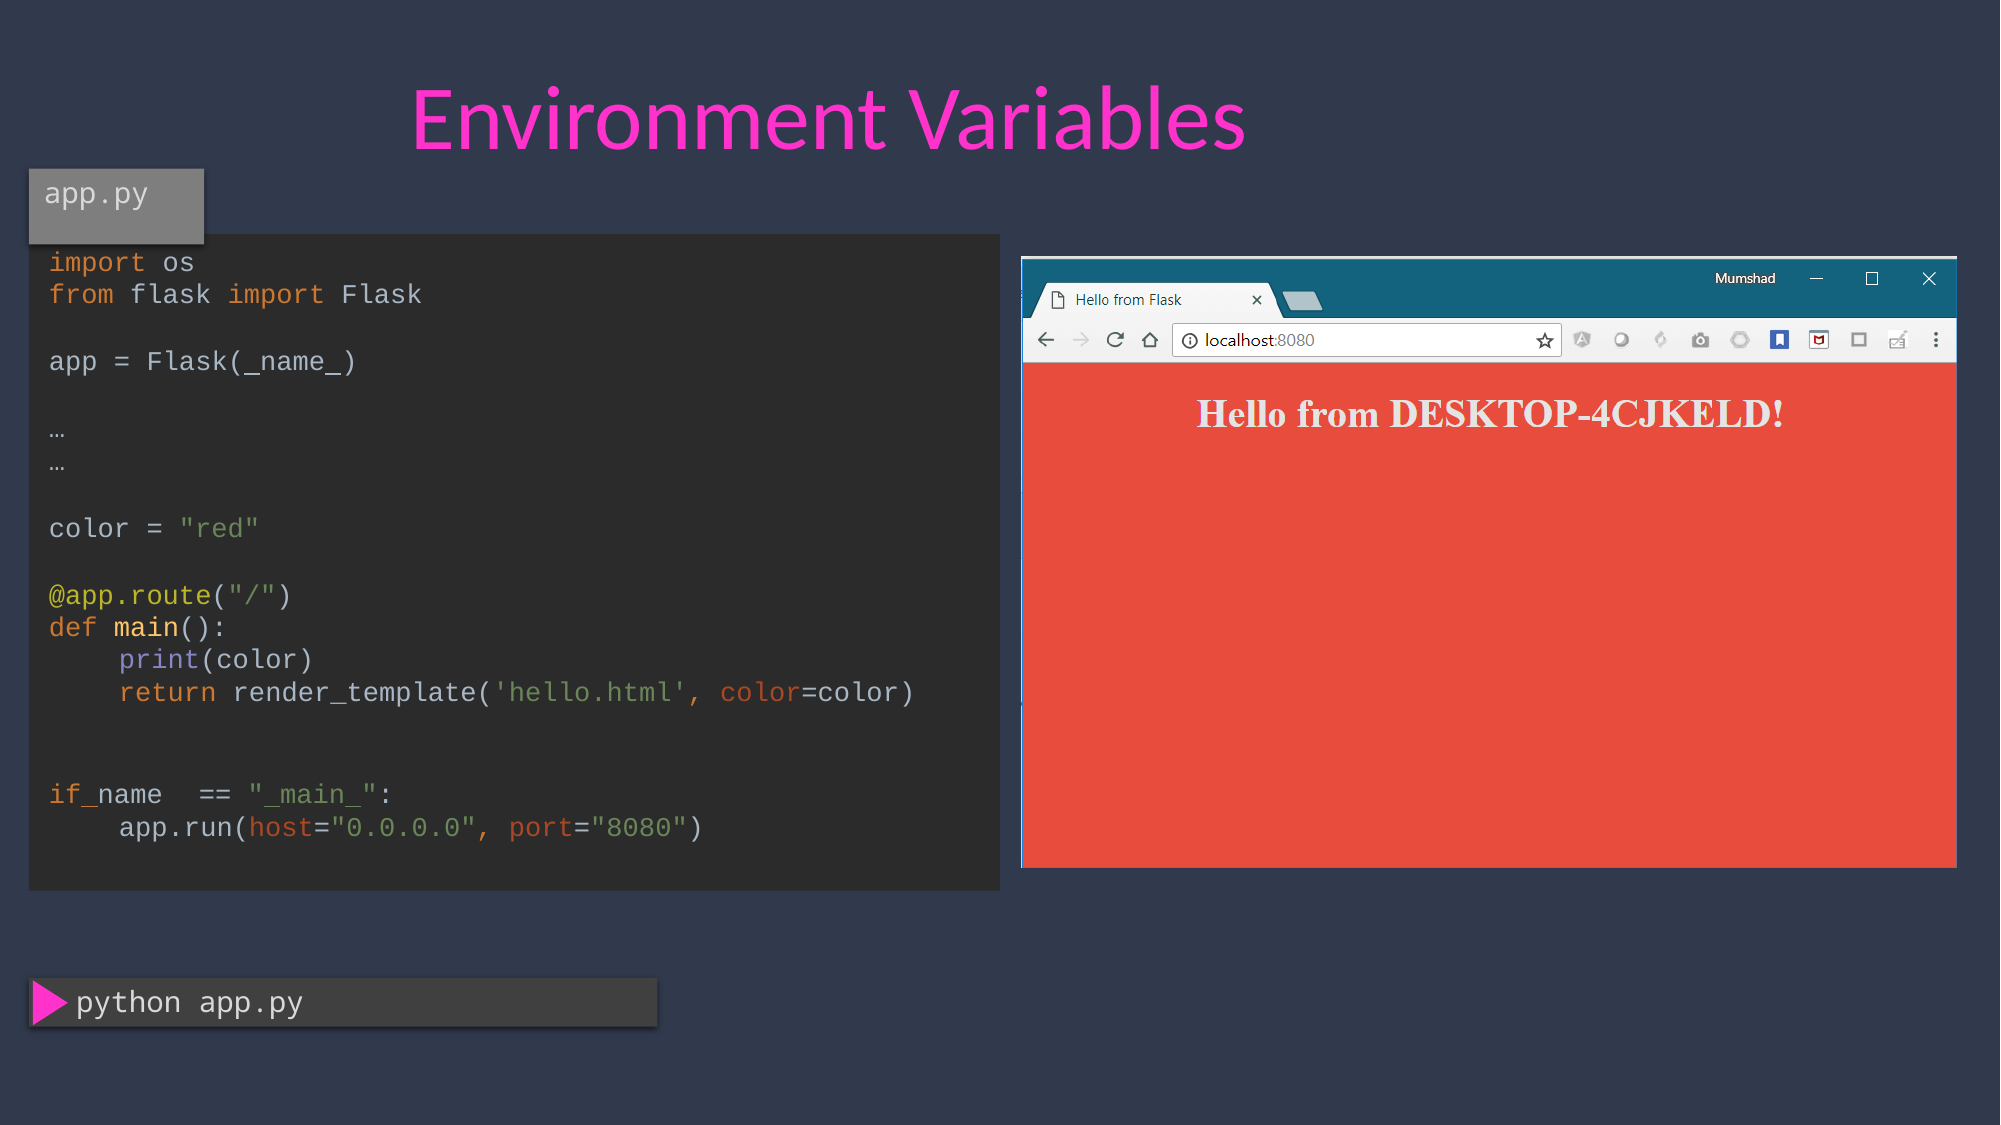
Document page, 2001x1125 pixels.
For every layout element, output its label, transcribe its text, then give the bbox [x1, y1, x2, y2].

text_box import os from flask import Flask app = Flask( name ) … … color = "red" @app.route("/") def main(): print(color) return render_template('hello.html', color=color) if name == " main ": app.run(host="0.0.0.0", port="8080") [49, 241, 977, 842]
text_box [218, 234, 408, 241]
text_box [28, 246, 1000, 891]
title Environment Variables [408, 55, 1830, 246]
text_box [18, 969, 667, 1050]
picture [1020, 256, 1957, 869]
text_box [16, 160, 214, 257]
